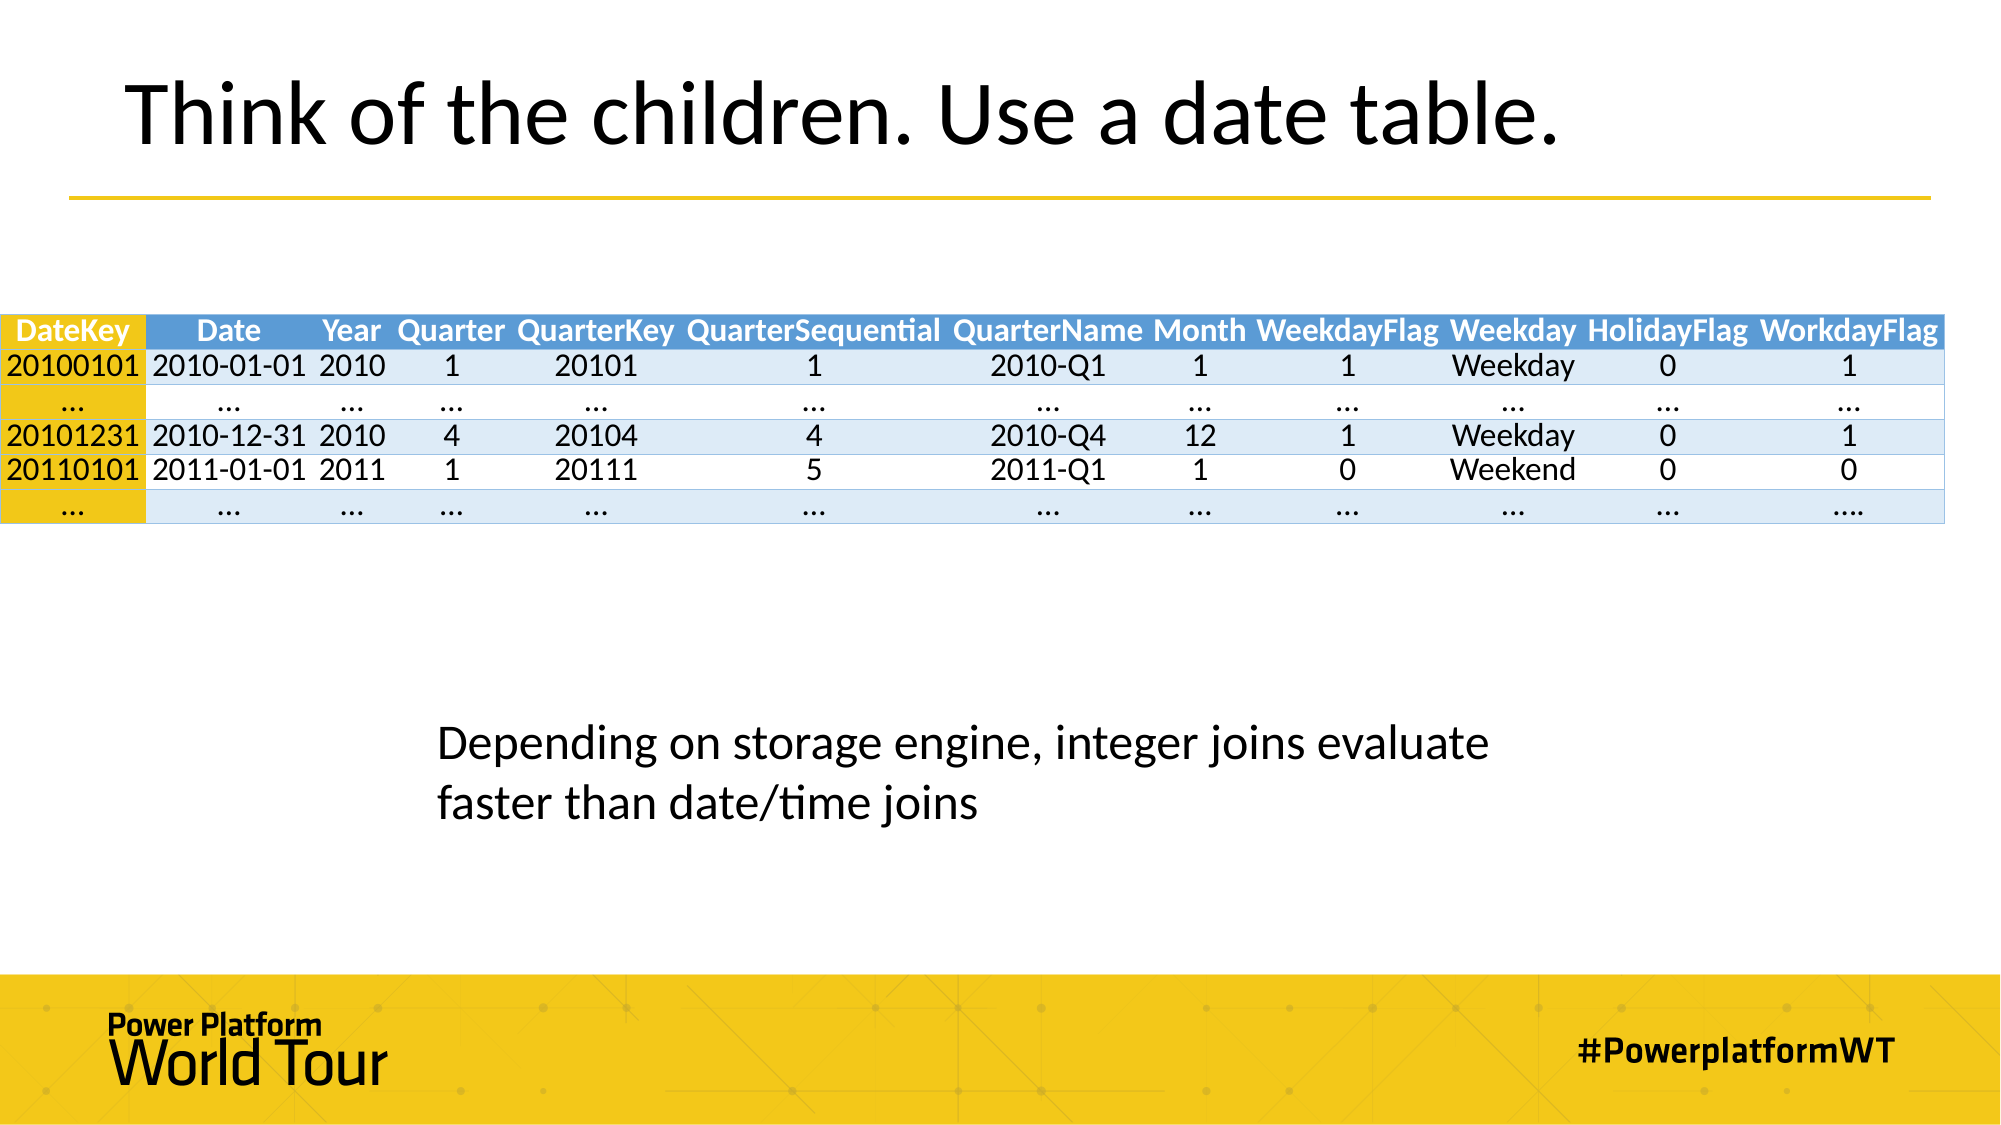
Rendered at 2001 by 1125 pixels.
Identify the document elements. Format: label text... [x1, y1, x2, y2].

table_cell … [1, 385, 146, 419]
table_cell 4 [392, 420, 511, 454]
table_header Weekday [1444, 315, 1582, 349]
table_header QuarterSequential [681, 315, 947, 349]
table_cell … [1444, 490, 1582, 523]
table_cell 2010-Q4 [947, 420, 1149, 454]
table_cell … [681, 385, 947, 419]
table_header WeekdayFlag [1251, 315, 1444, 349]
table_header HolidayFlag [1582, 315, 1754, 349]
table_cell … [312, 385, 392, 419]
table_cell 1 [1754, 420, 1944, 454]
table_cell 2010 [312, 420, 392, 454]
picture [0, 0, 2001, 1125]
table_cell 1 [392, 350, 511, 384]
table_cell 2010 [312, 350, 392, 384]
table_cell 0 [1582, 420, 1754, 454]
table_cell … [511, 385, 681, 419]
title Think of the children. Use a date table. [109, 32, 1893, 199]
table_cell 20110101 [1, 455, 146, 489]
table_cell 2011 [312, 455, 392, 489]
table_cell … [1582, 490, 1754, 523]
table_header WorkdayFlag [1754, 315, 1944, 349]
table_cell 1 [1149, 350, 1251, 384]
table_header DateKey [1, 315, 146, 349]
table_cell … [312, 490, 392, 523]
table_cell 20100101 [1, 350, 146, 384]
table_cell 1 [392, 455, 511, 489]
table_cell Weekday [1444, 420, 1582, 454]
table_cell … [1444, 385, 1582, 419]
table_header Year [312, 315, 392, 349]
table_cell 5 [681, 455, 947, 489]
table_cell … [1754, 385, 1944, 419]
table_header Month [1149, 315, 1251, 349]
table_cell …. [1754, 490, 1944, 523]
table_cell 1 [1149, 455, 1251, 489]
table_cell Weekend [1444, 455, 1582, 489]
table_cell … [1251, 490, 1444, 523]
table_cell 0 [1582, 350, 1754, 384]
table_cell Weekday [1444, 350, 1582, 384]
table_cell 20104 [511, 420, 681, 454]
table_cell … [392, 490, 511, 523]
table_cell 20111 [511, 455, 681, 489]
table_cell 2010-12-31 [146, 420, 312, 454]
table_cell 1 [1251, 420, 1444, 454]
table_cell 20101231 [1, 420, 146, 454]
table_cell … [392, 385, 511, 419]
table_cell … [1149, 490, 1251, 523]
text_box Depending on storage engine, integer joins evaluate faster than date/time joins [422, 702, 1578, 837]
table_cell 1 [1754, 350, 1944, 384]
table_cell … [146, 490, 312, 523]
table_cell … [1251, 385, 1444, 419]
table_header QuarterName [947, 315, 1149, 349]
table_cell 0 [1251, 455, 1444, 489]
table_cell 2010-Q1 [947, 350, 1149, 384]
table_cell … [1582, 385, 1754, 419]
table_cell 2010-01-01 [146, 350, 312, 384]
table_cell … [511, 490, 681, 523]
table_cell 1 [1251, 350, 1444, 384]
table_cell 0 [1582, 455, 1754, 489]
table_header QuarterKey [511, 315, 681, 349]
table_cell … [1, 490, 146, 523]
table_cell … [681, 490, 947, 523]
table_cell 0 [1754, 455, 1944, 489]
table_cell 12 [1149, 420, 1251, 454]
table_cell 2011-01-01 [146, 455, 312, 489]
table_header Date [146, 315, 312, 349]
table_cell … [146, 385, 312, 419]
table_cell 4 [681, 420, 947, 454]
table_cell 1 [681, 350, 947, 384]
table_cell 2011-Q1 [947, 455, 1149, 489]
table_cell … [947, 490, 1149, 523]
table_cell … [947, 385, 1149, 419]
table_header Quarter [392, 315, 511, 349]
table_cell … [1149, 385, 1251, 419]
table_cell 20101 [511, 350, 681, 384]
